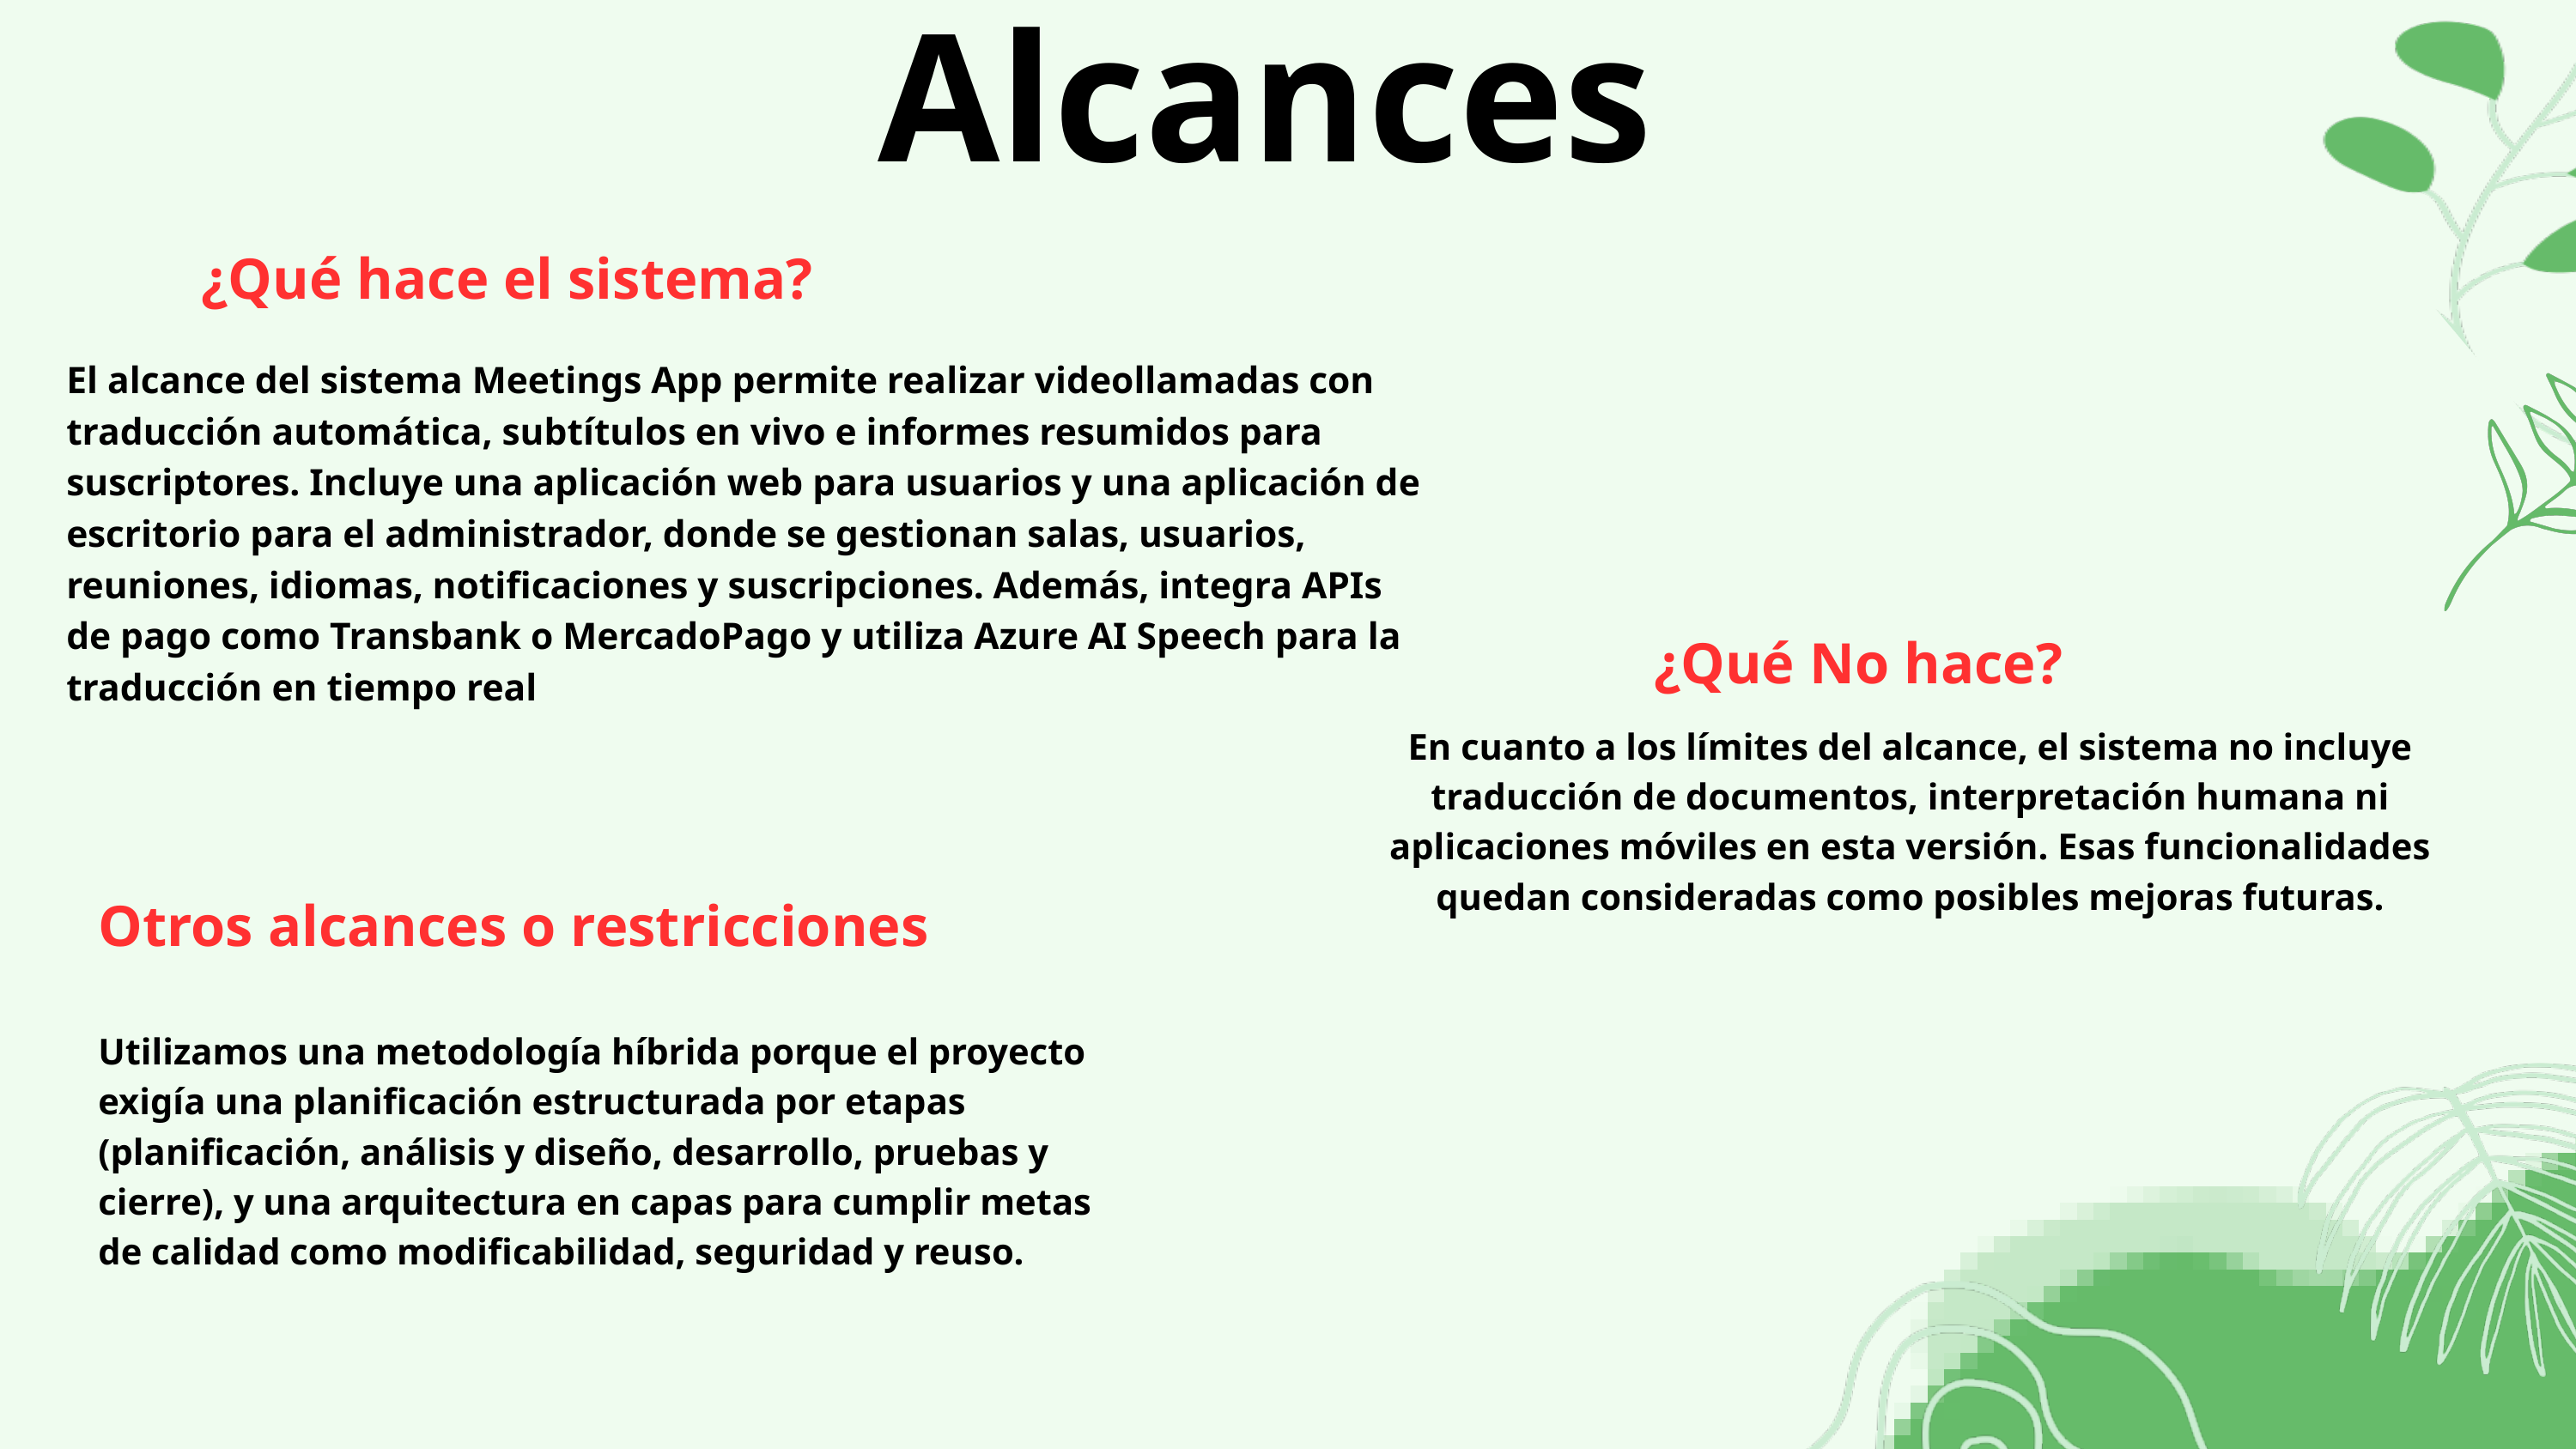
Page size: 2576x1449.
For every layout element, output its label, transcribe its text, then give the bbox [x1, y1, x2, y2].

text_box [2444, 282, 2576, 611]
text_box [1662, 1281, 2251, 1449]
text_box [2250, 0, 2576, 319]
text_box Alcances [367, 42, 2209, 197]
text_box ¿Qué No hace? [1654, 646, 2576, 694]
text_box El alcance del sistema Meetings App permite realizar videollamadas con traducción automática, subtítulos en vivo e informes resumidos para suscriptores. Incluye una aplicación web para usuarios y una aplicación de escritorio para el administrador, donde se gestionan salas, usuarios, reuniones, idiomas, notificaciones y suscripciones. Además, integra APIs de pago como Transbank o MercadoPago y utiliza Azure AI Speech para la traducción en tiempo real [66, 349, 1432, 760]
text_box En cuanto a los límites del alcance, el sistema no incluye traducción de documentos, interpretación humana ni aplicaciones móviles en esta versión. Esas funcionalidades quedan consideradas como posibles mejoras futuras. [1328, 717, 2492, 1018]
text_box [1828, 1120, 2576, 1449]
text_box Otros alcances o restricciones [98, 908, 1152, 958]
text_box [2297, 1063, 2576, 1377]
text_box ¿Qué hace el sistema? [201, 262, 1255, 311]
text_box Utilizamos una metodología híbrida porque el proyecto exigía una planificación estructurada por etapas (planificación, análisis y diseño, desarrollo, pruebas y cierre), y una arquitectura en capas para cumplir metas de calidad como modificabilidad, seguridad y reuso. [98, 991, 1095, 1373]
